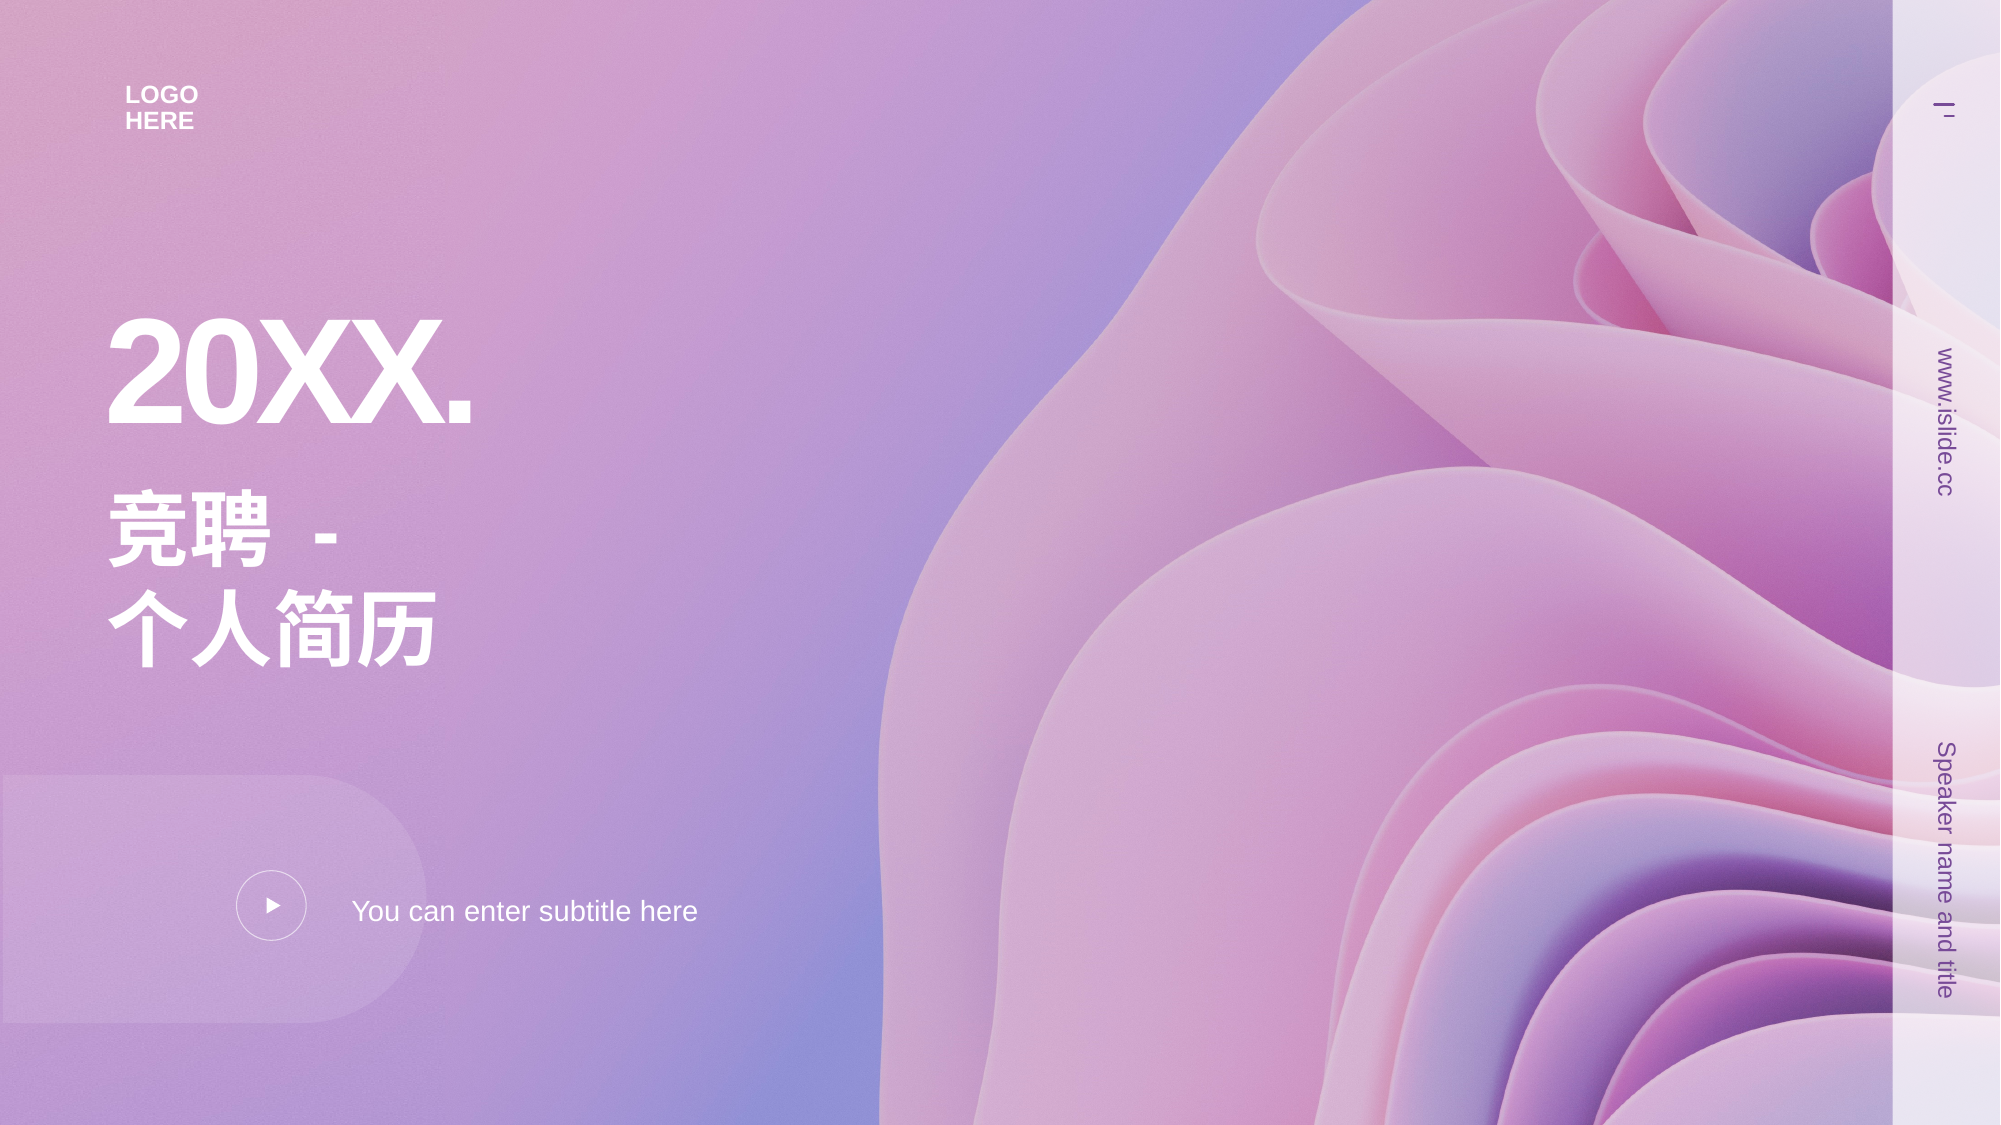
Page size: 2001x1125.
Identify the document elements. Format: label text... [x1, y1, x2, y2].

subtitle You can enter subtitle here [336, 889, 1122, 978]
list LOGO HERE [110, 84, 281, 133]
list www.islide.cc [1922, 259, 1971, 586]
list Speaker name and title [1922, 707, 1971, 1034]
text_box 20XX. [89, 266, 531, 461]
title 竞聘 - 个人简历 [91, 492, 878, 685]
picture [0, 0, 1892, 1125]
